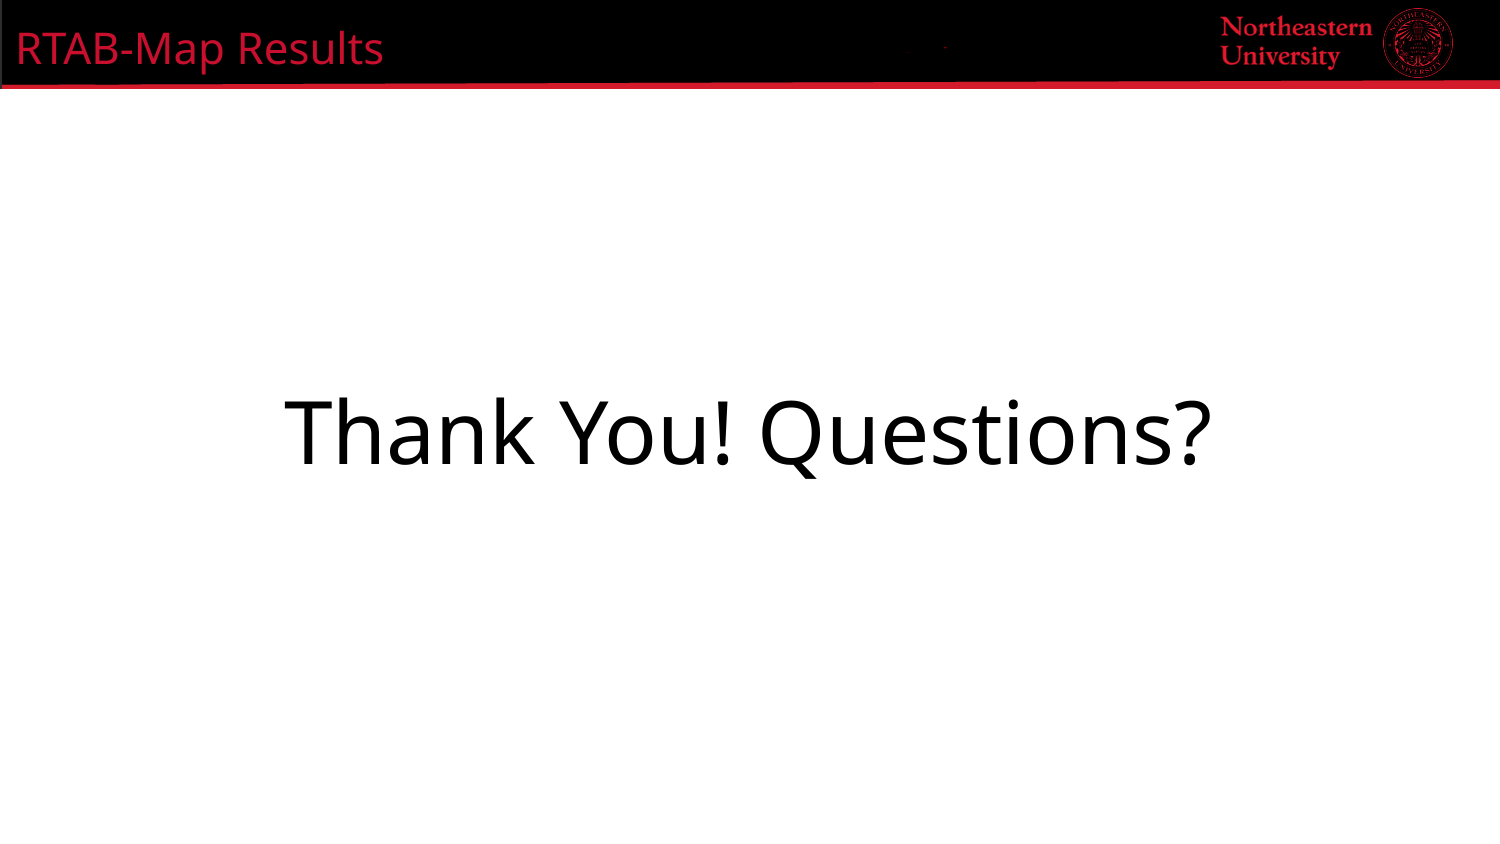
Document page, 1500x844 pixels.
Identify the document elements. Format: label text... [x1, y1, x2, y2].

picture [0, 0, 1500, 89]
list Thank You! Questions? [269, 346, 1231, 533]
